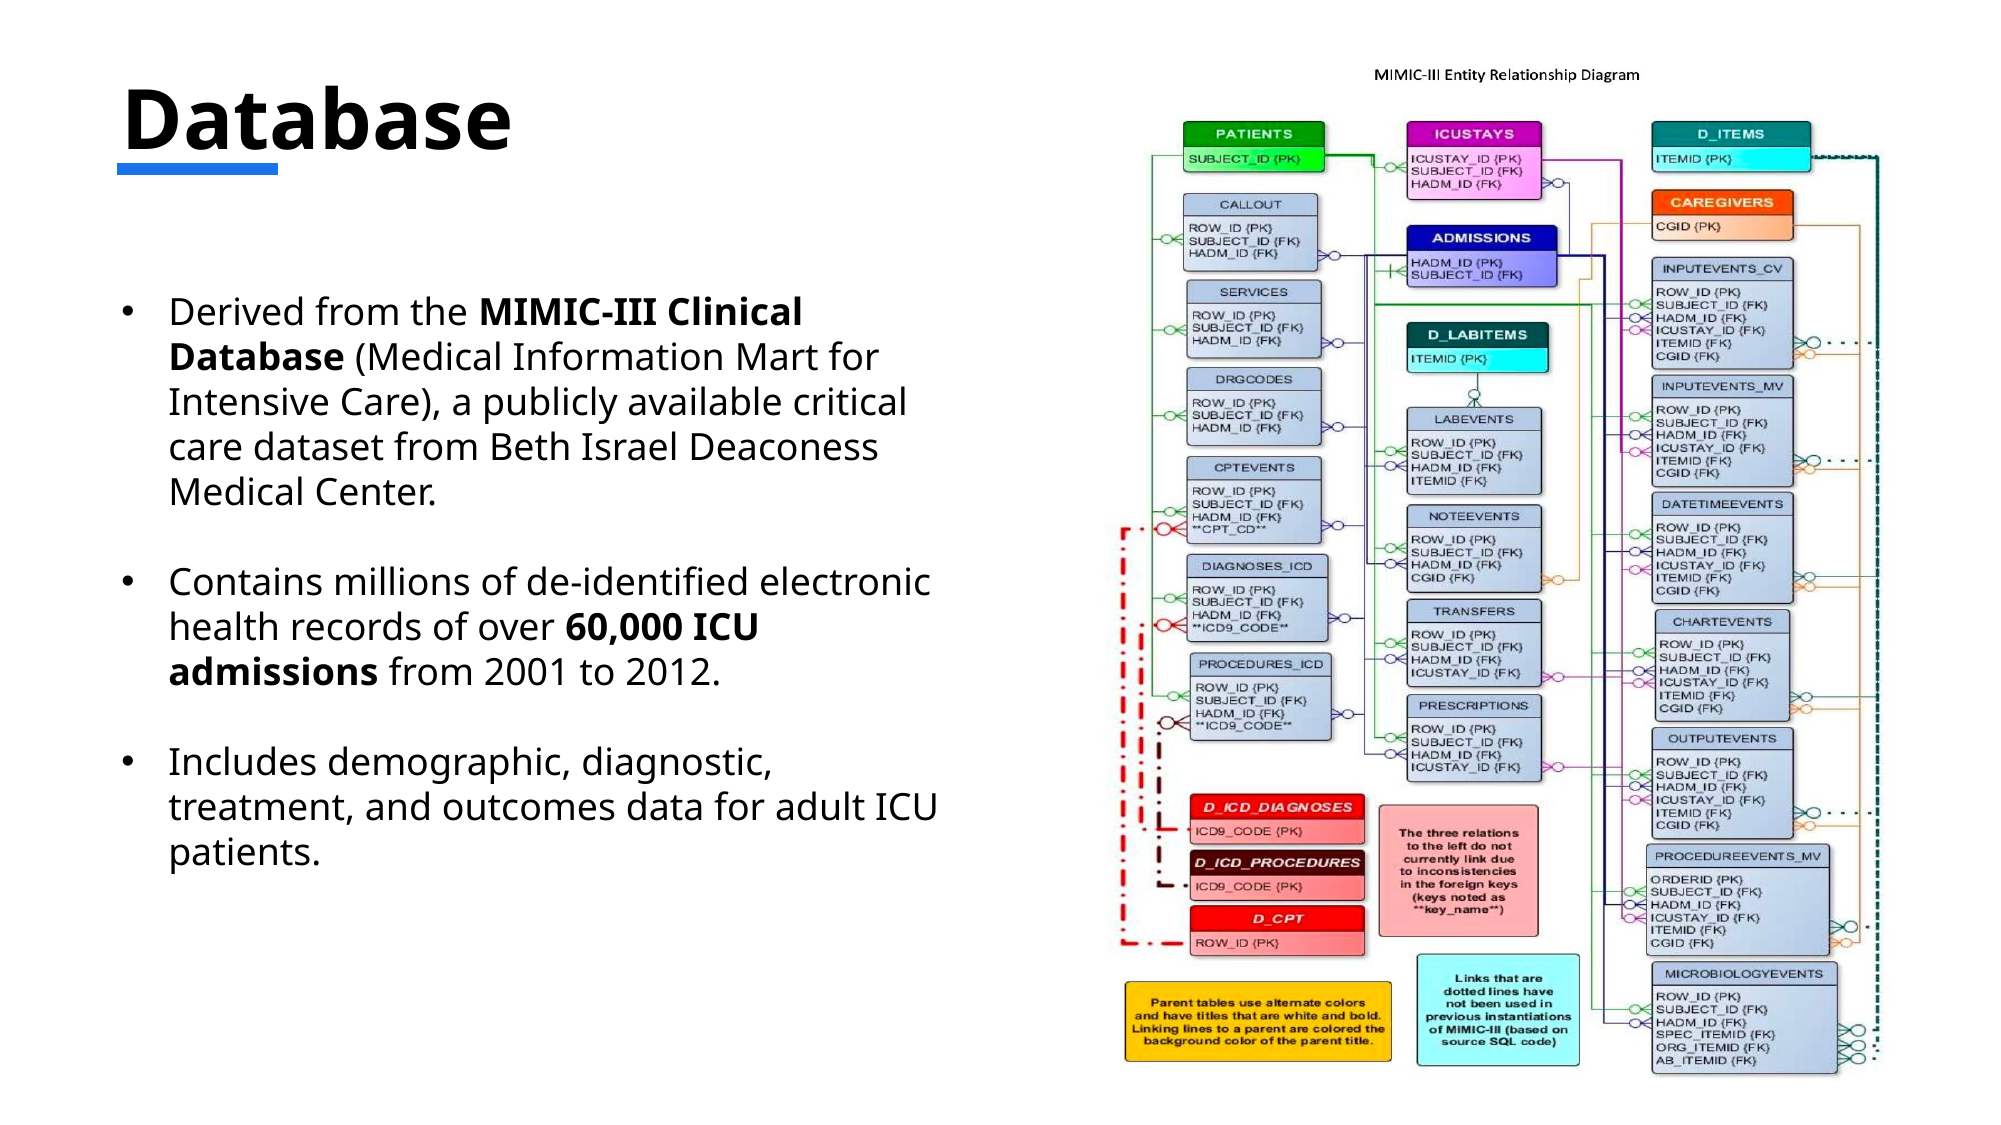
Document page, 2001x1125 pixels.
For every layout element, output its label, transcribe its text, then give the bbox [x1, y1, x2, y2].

title Database [106, 58, 1033, 239]
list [1033, 24, 1965, 1099]
text_box Derived from the MIMIC-III Clinical Database (Medical Information Mart for Intensive Care), a publicly available critical care dataset from Beth Israel Deaconess Medical Center. Contains millions of de-identified electronic health records of over 60,000 ICU admissions from 2001 to 2012. Includes demographic, diagnostic, treatment, and outcomes data for adult ICU patients. [106, 280, 967, 971]
